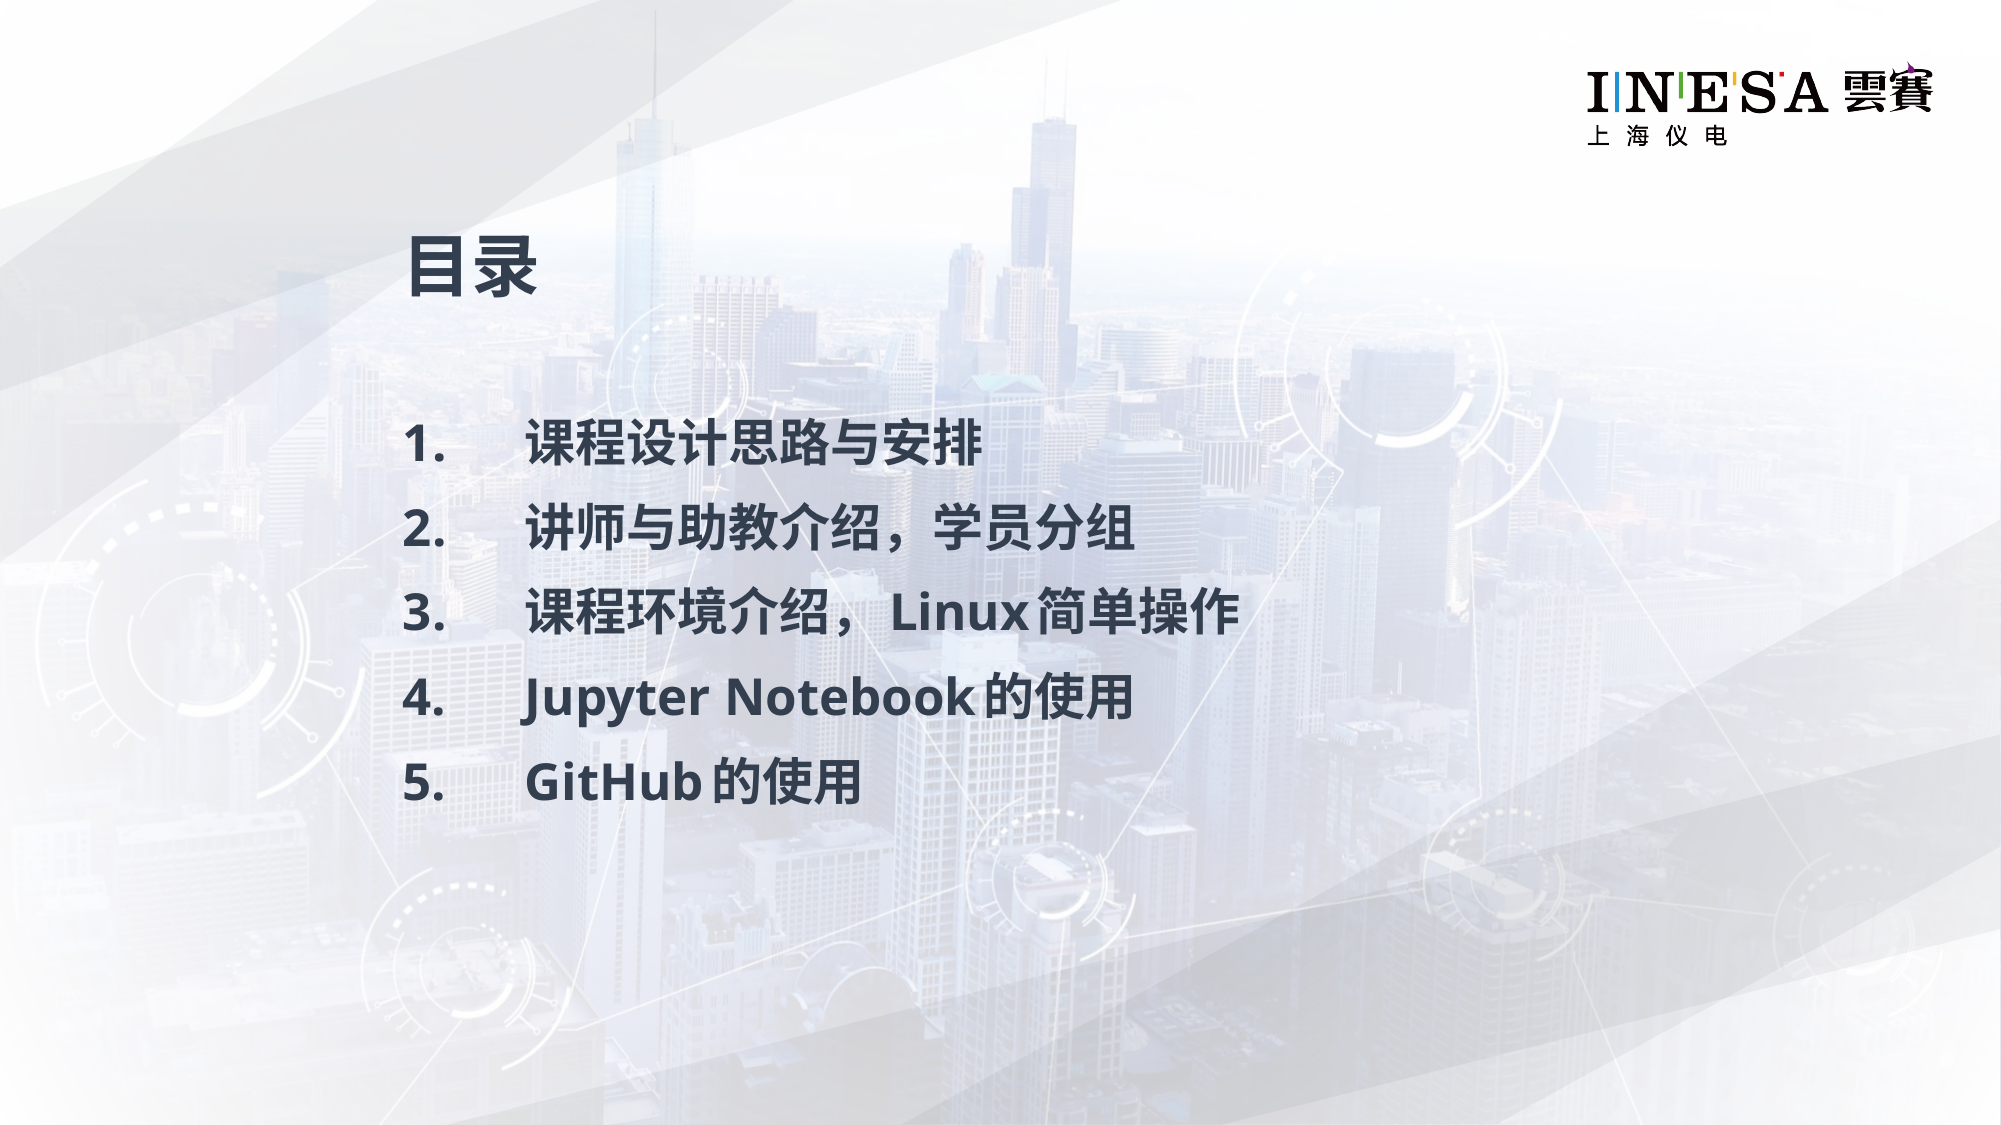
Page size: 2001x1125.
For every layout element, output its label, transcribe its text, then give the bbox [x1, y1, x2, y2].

picture [1561, 44, 1973, 159]
list 目录 课程设计思路与安排 讲师与助教介绍，学员分组 课程环境介绍，Linux简单操作 Jupyter Notebook的使用 GitHub的使用 [387, 204, 1772, 826]
